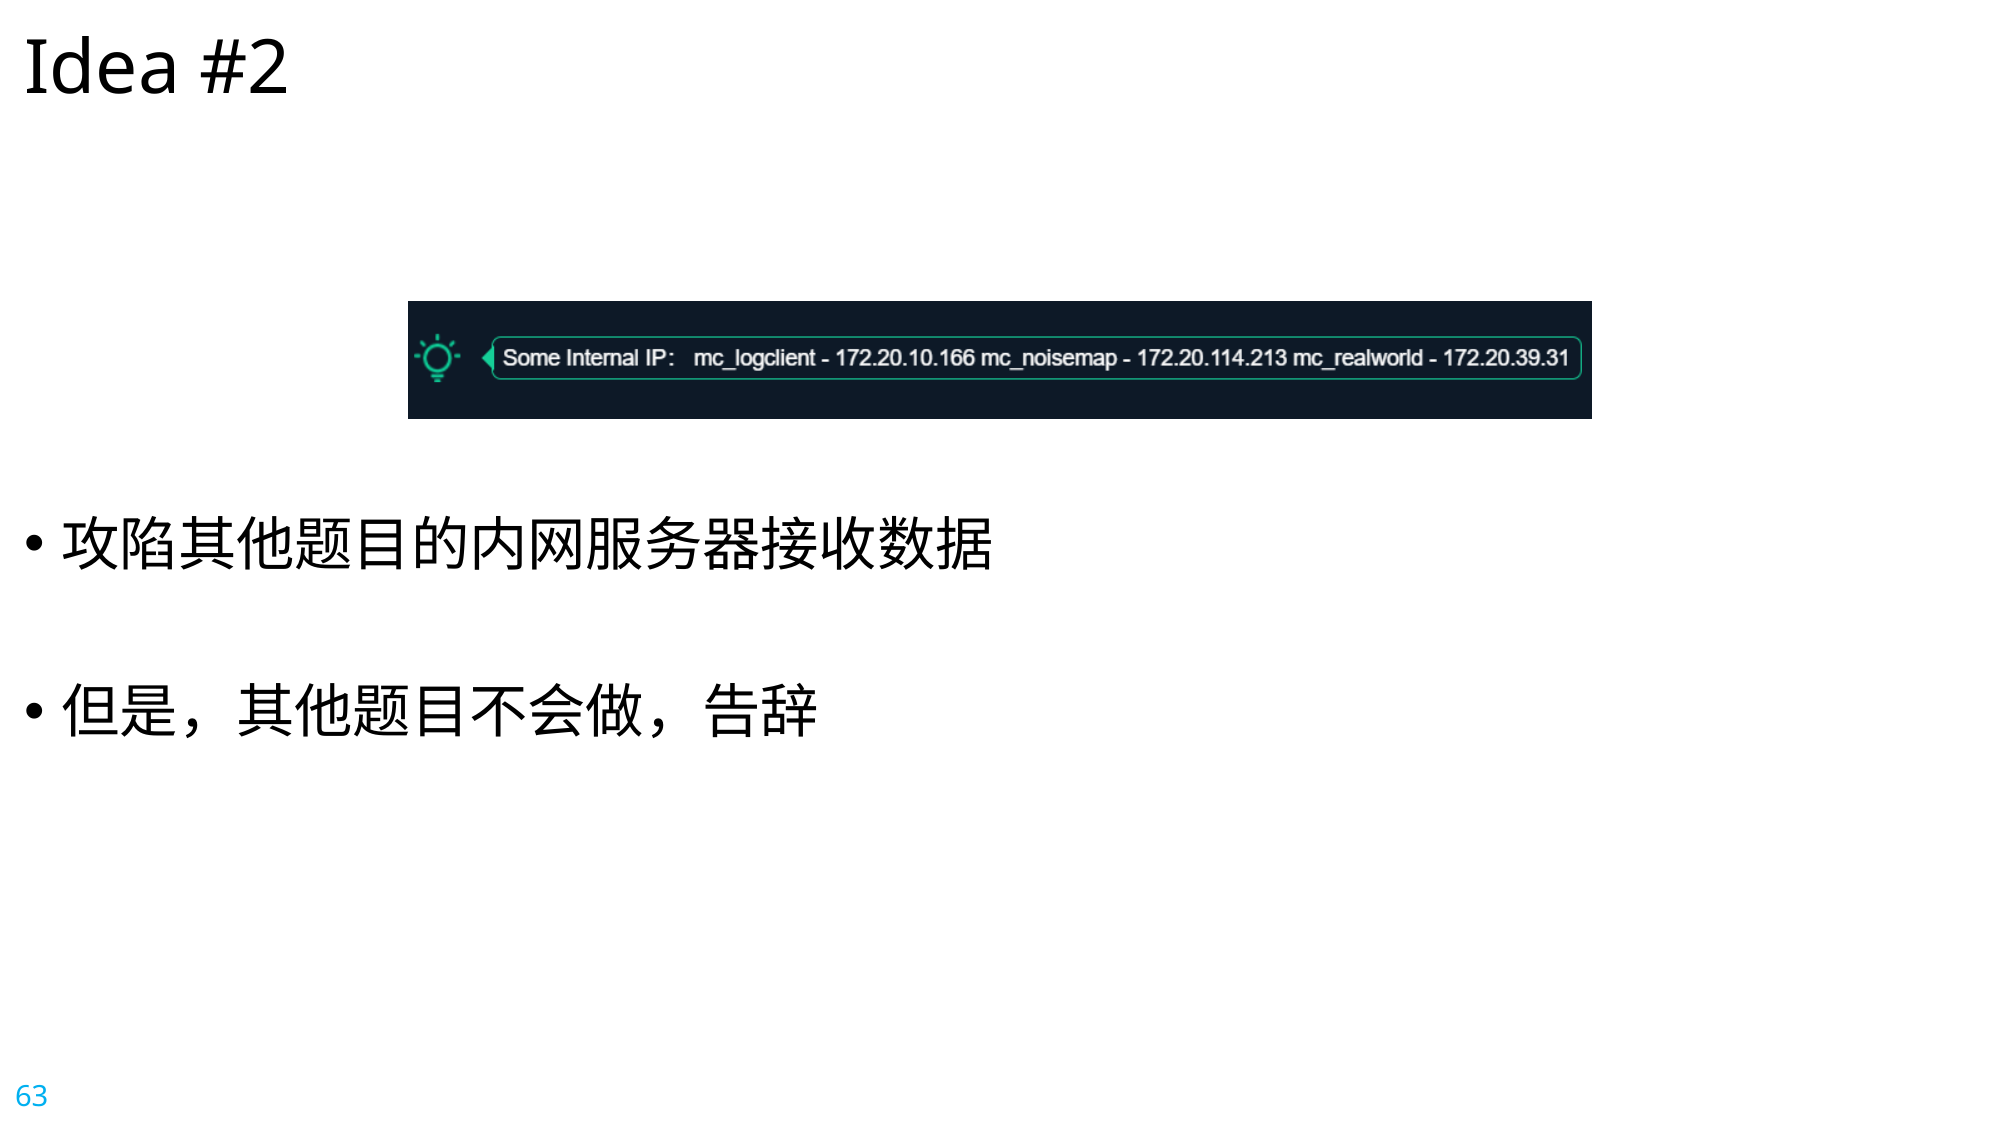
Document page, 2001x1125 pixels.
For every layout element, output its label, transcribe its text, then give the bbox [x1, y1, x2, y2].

slide_number 63 [0, 1065, 131, 1125]
picture [408, 301, 1592, 419]
list 攻陷其他题目的内网服务器接收数据 但是，其他题目不会做，告辞 [9, 146, 1987, 1114]
title Idea #2 [9, 11, 1987, 128]
